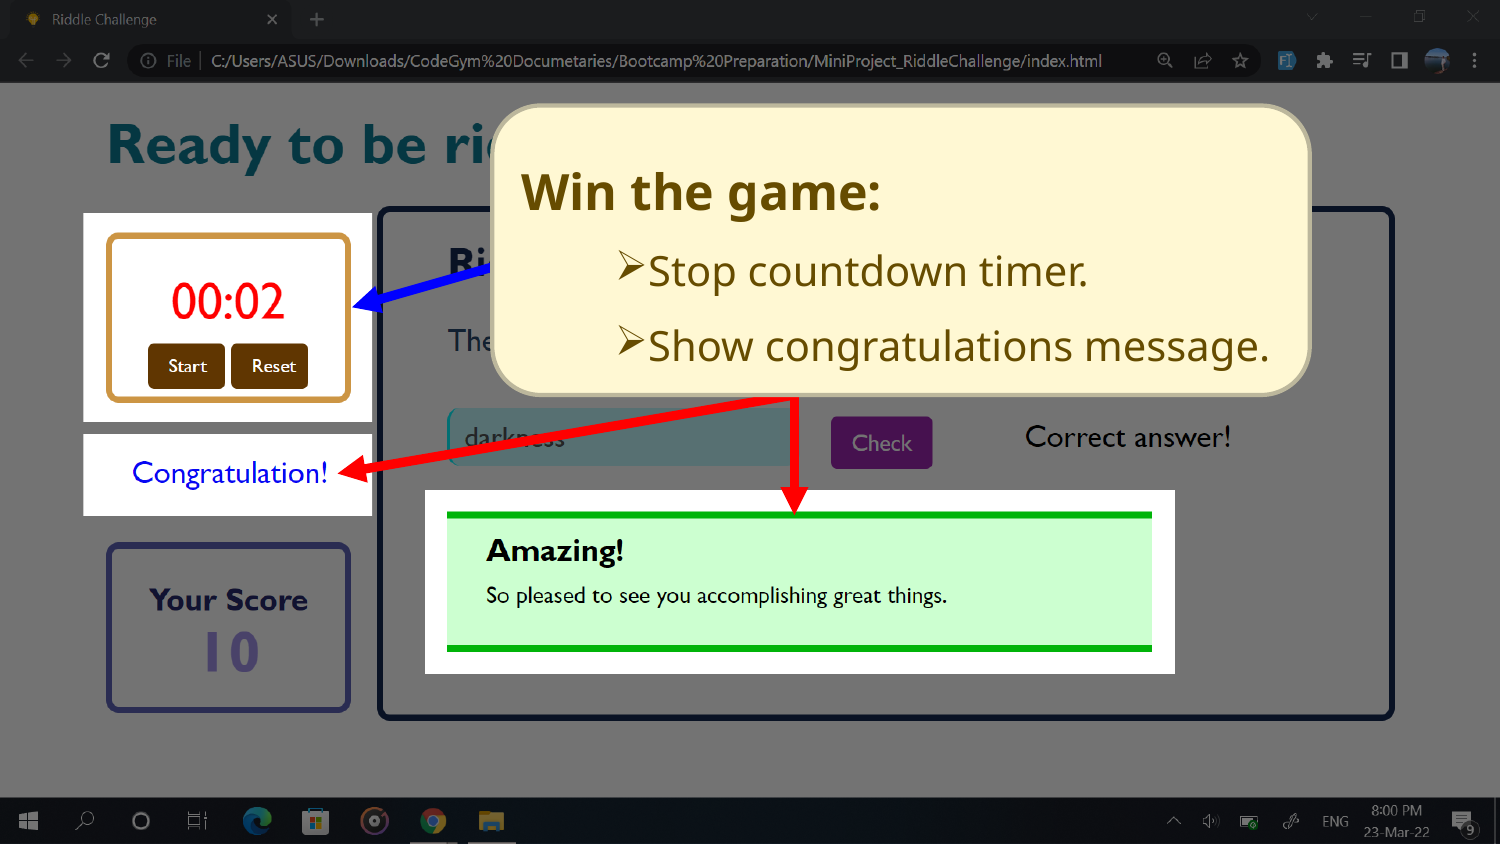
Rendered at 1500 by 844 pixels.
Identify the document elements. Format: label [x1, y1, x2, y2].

text_box [337, 394, 795, 474]
text_box [351, 249, 552, 308]
picture [0, 0, 1500, 844]
